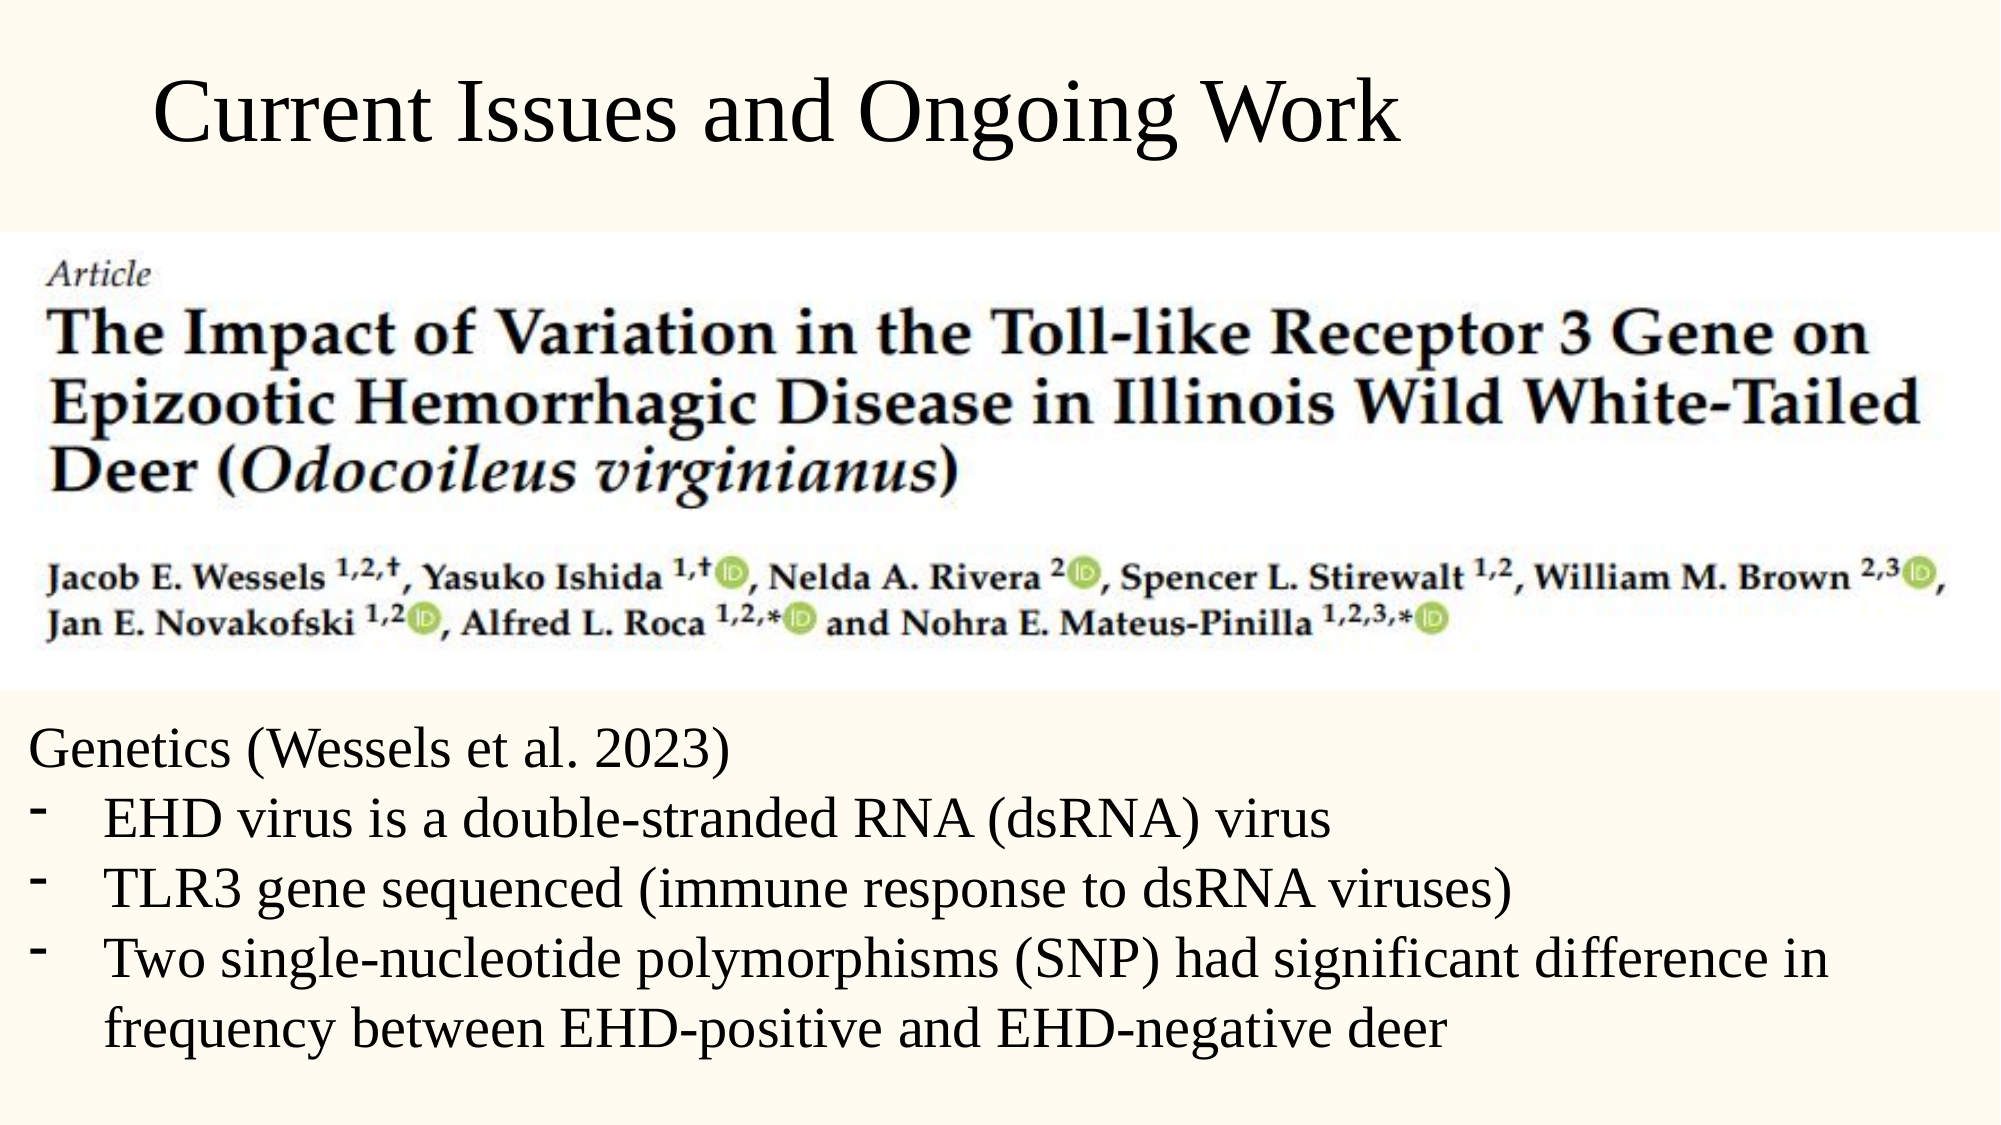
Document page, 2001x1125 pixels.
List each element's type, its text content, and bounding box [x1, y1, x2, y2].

picture [0, 232, 2000, 690]
title Current Issues and Ongoing Work [137, 3, 1863, 221]
text_box Genetics (Wessels et al. 2023) EHD virus is a double-stranded RNA (dsRNA) virus TLR3 gene sequenced (immune response to dsRNA viruses) Two single-nucleotide polymorphisms (SNP) had significant difference in frequency between EHD-positive and EHD-negative deer [13, 702, 1987, 1125]
